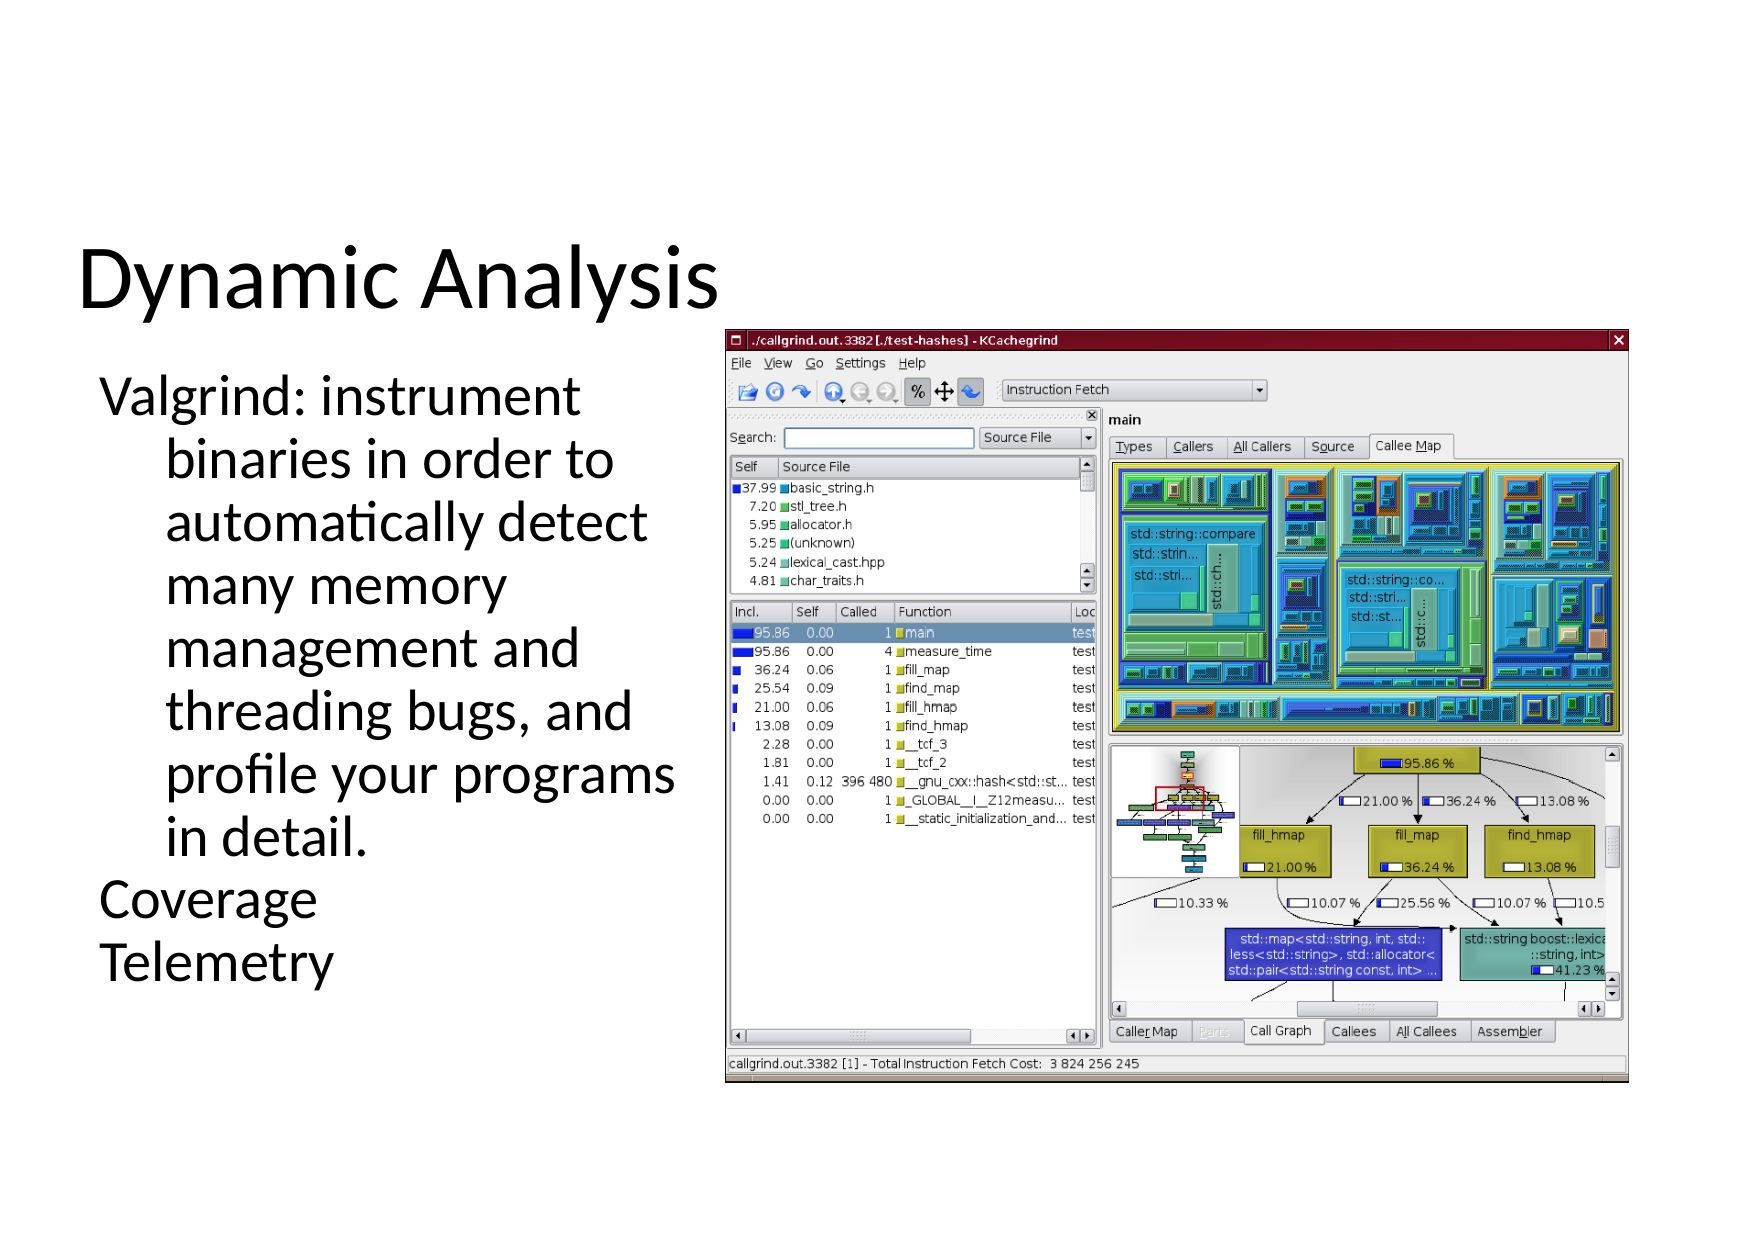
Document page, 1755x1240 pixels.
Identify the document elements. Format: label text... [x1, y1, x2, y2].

picture [725, 328, 1629, 1083]
title Dynamic Analysis [59, 211, 1695, 322]
list Valgrind: instrument binaries in order to automatically detect many memory management and threading bugs, and profile your programs in detail. Coverage Telemetry [59, 347, 720, 1003]
